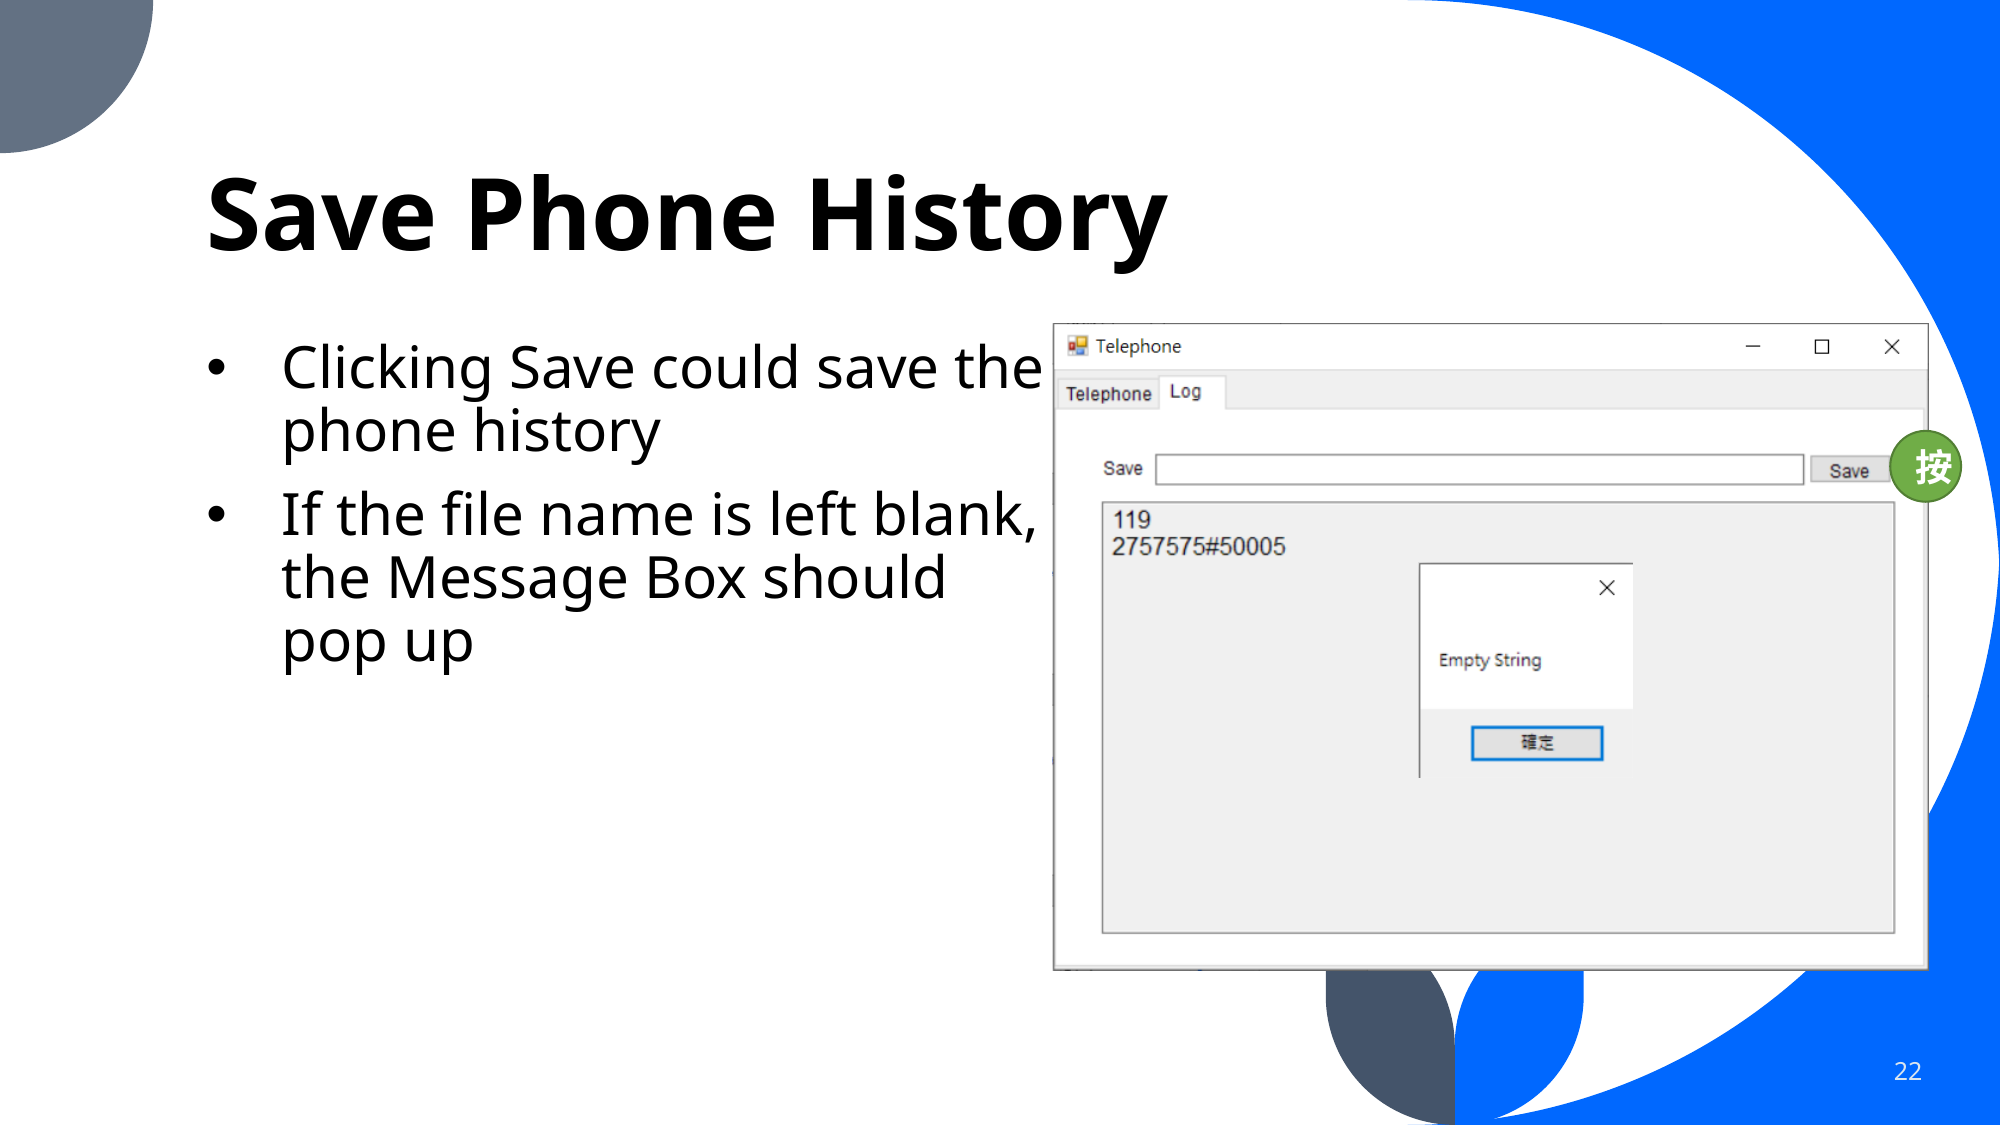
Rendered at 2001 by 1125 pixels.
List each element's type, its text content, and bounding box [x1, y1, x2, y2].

slide_number 22 [1665, 1042, 1938, 1103]
list Clicking Save could save the phone history If the file name is left blank, the Message Box should pop up [191, 330, 1077, 1043]
title Save Phone History [191, 62, 1796, 280]
text_box 按 [1929, 430, 1963, 503]
picture [1052, 323, 1929, 971]
